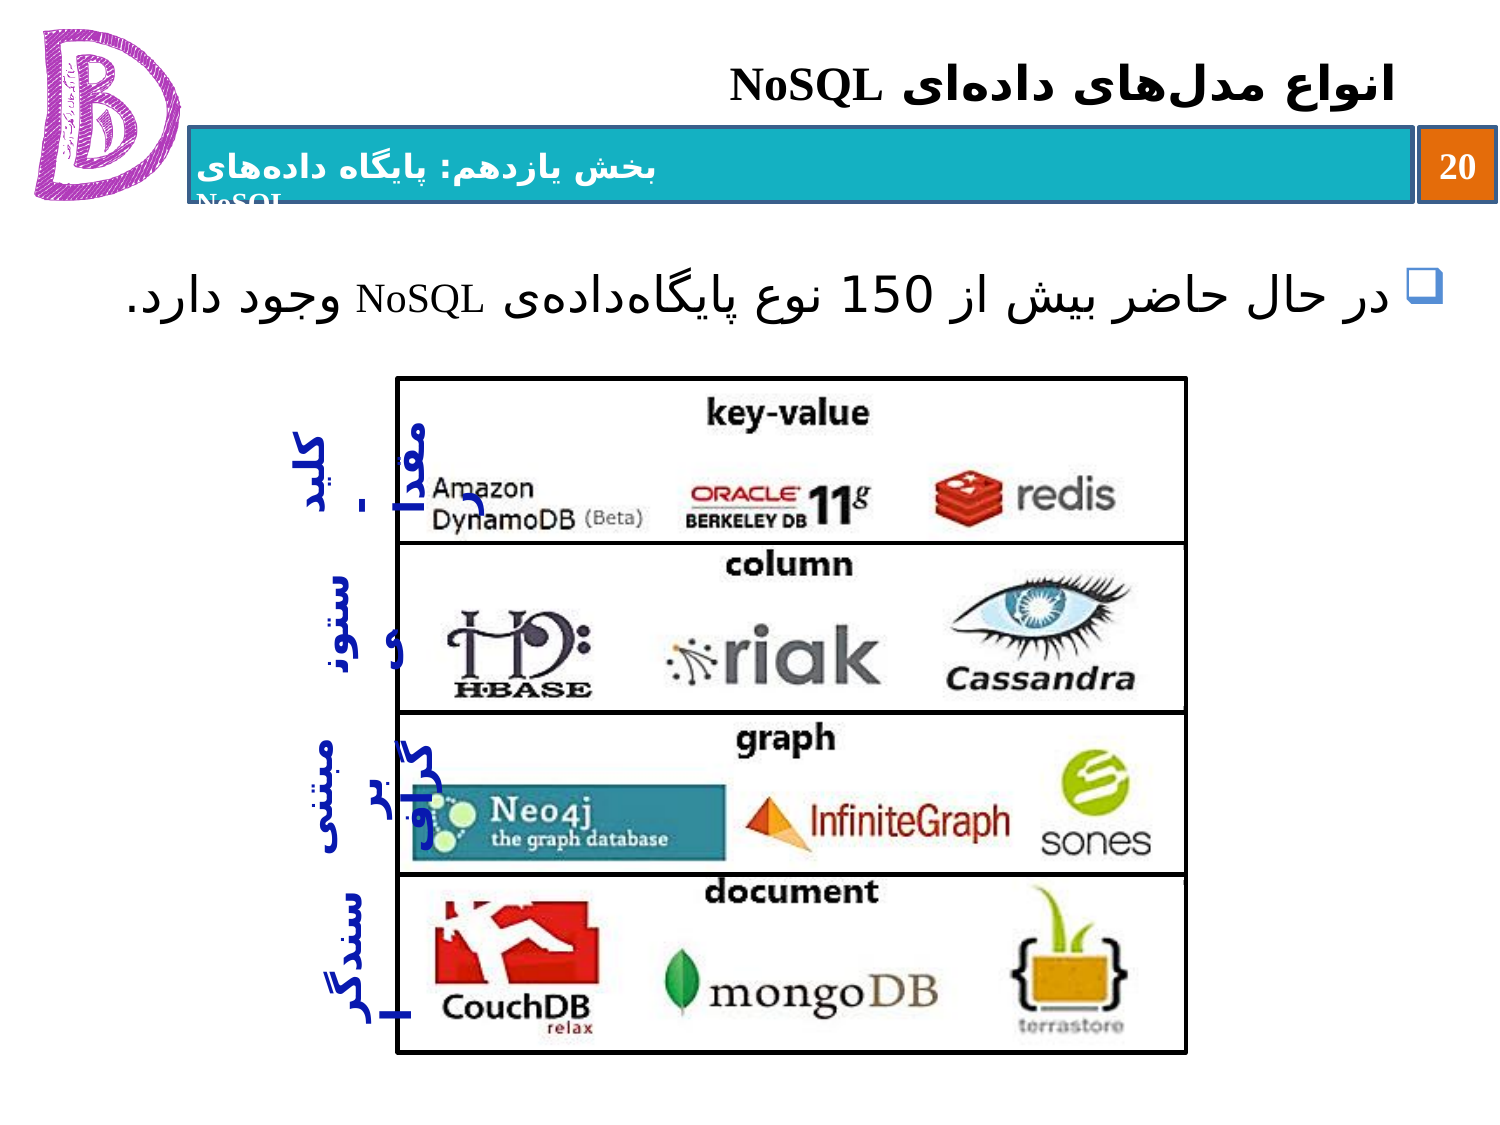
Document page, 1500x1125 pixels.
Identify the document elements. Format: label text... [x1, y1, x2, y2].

picture [12, 21, 202, 212]
text_box مبتنی بر گراف [283, 707, 394, 888]
text_box سندگرا [312, 862, 394, 1038]
list در حال حاضر بیش از 150 نوع پایگاه‌داده‌ی NoSQL وجود دارد. [37, 224, 1463, 1088]
title انواع مدل‌های داده‌ای NoSQL [237, 37, 1413, 125]
text_box کلید-مقدار [274, 404, 394, 530]
text_box ستونی [299, 537, 394, 688]
picture [399, 380, 1184, 1051]
